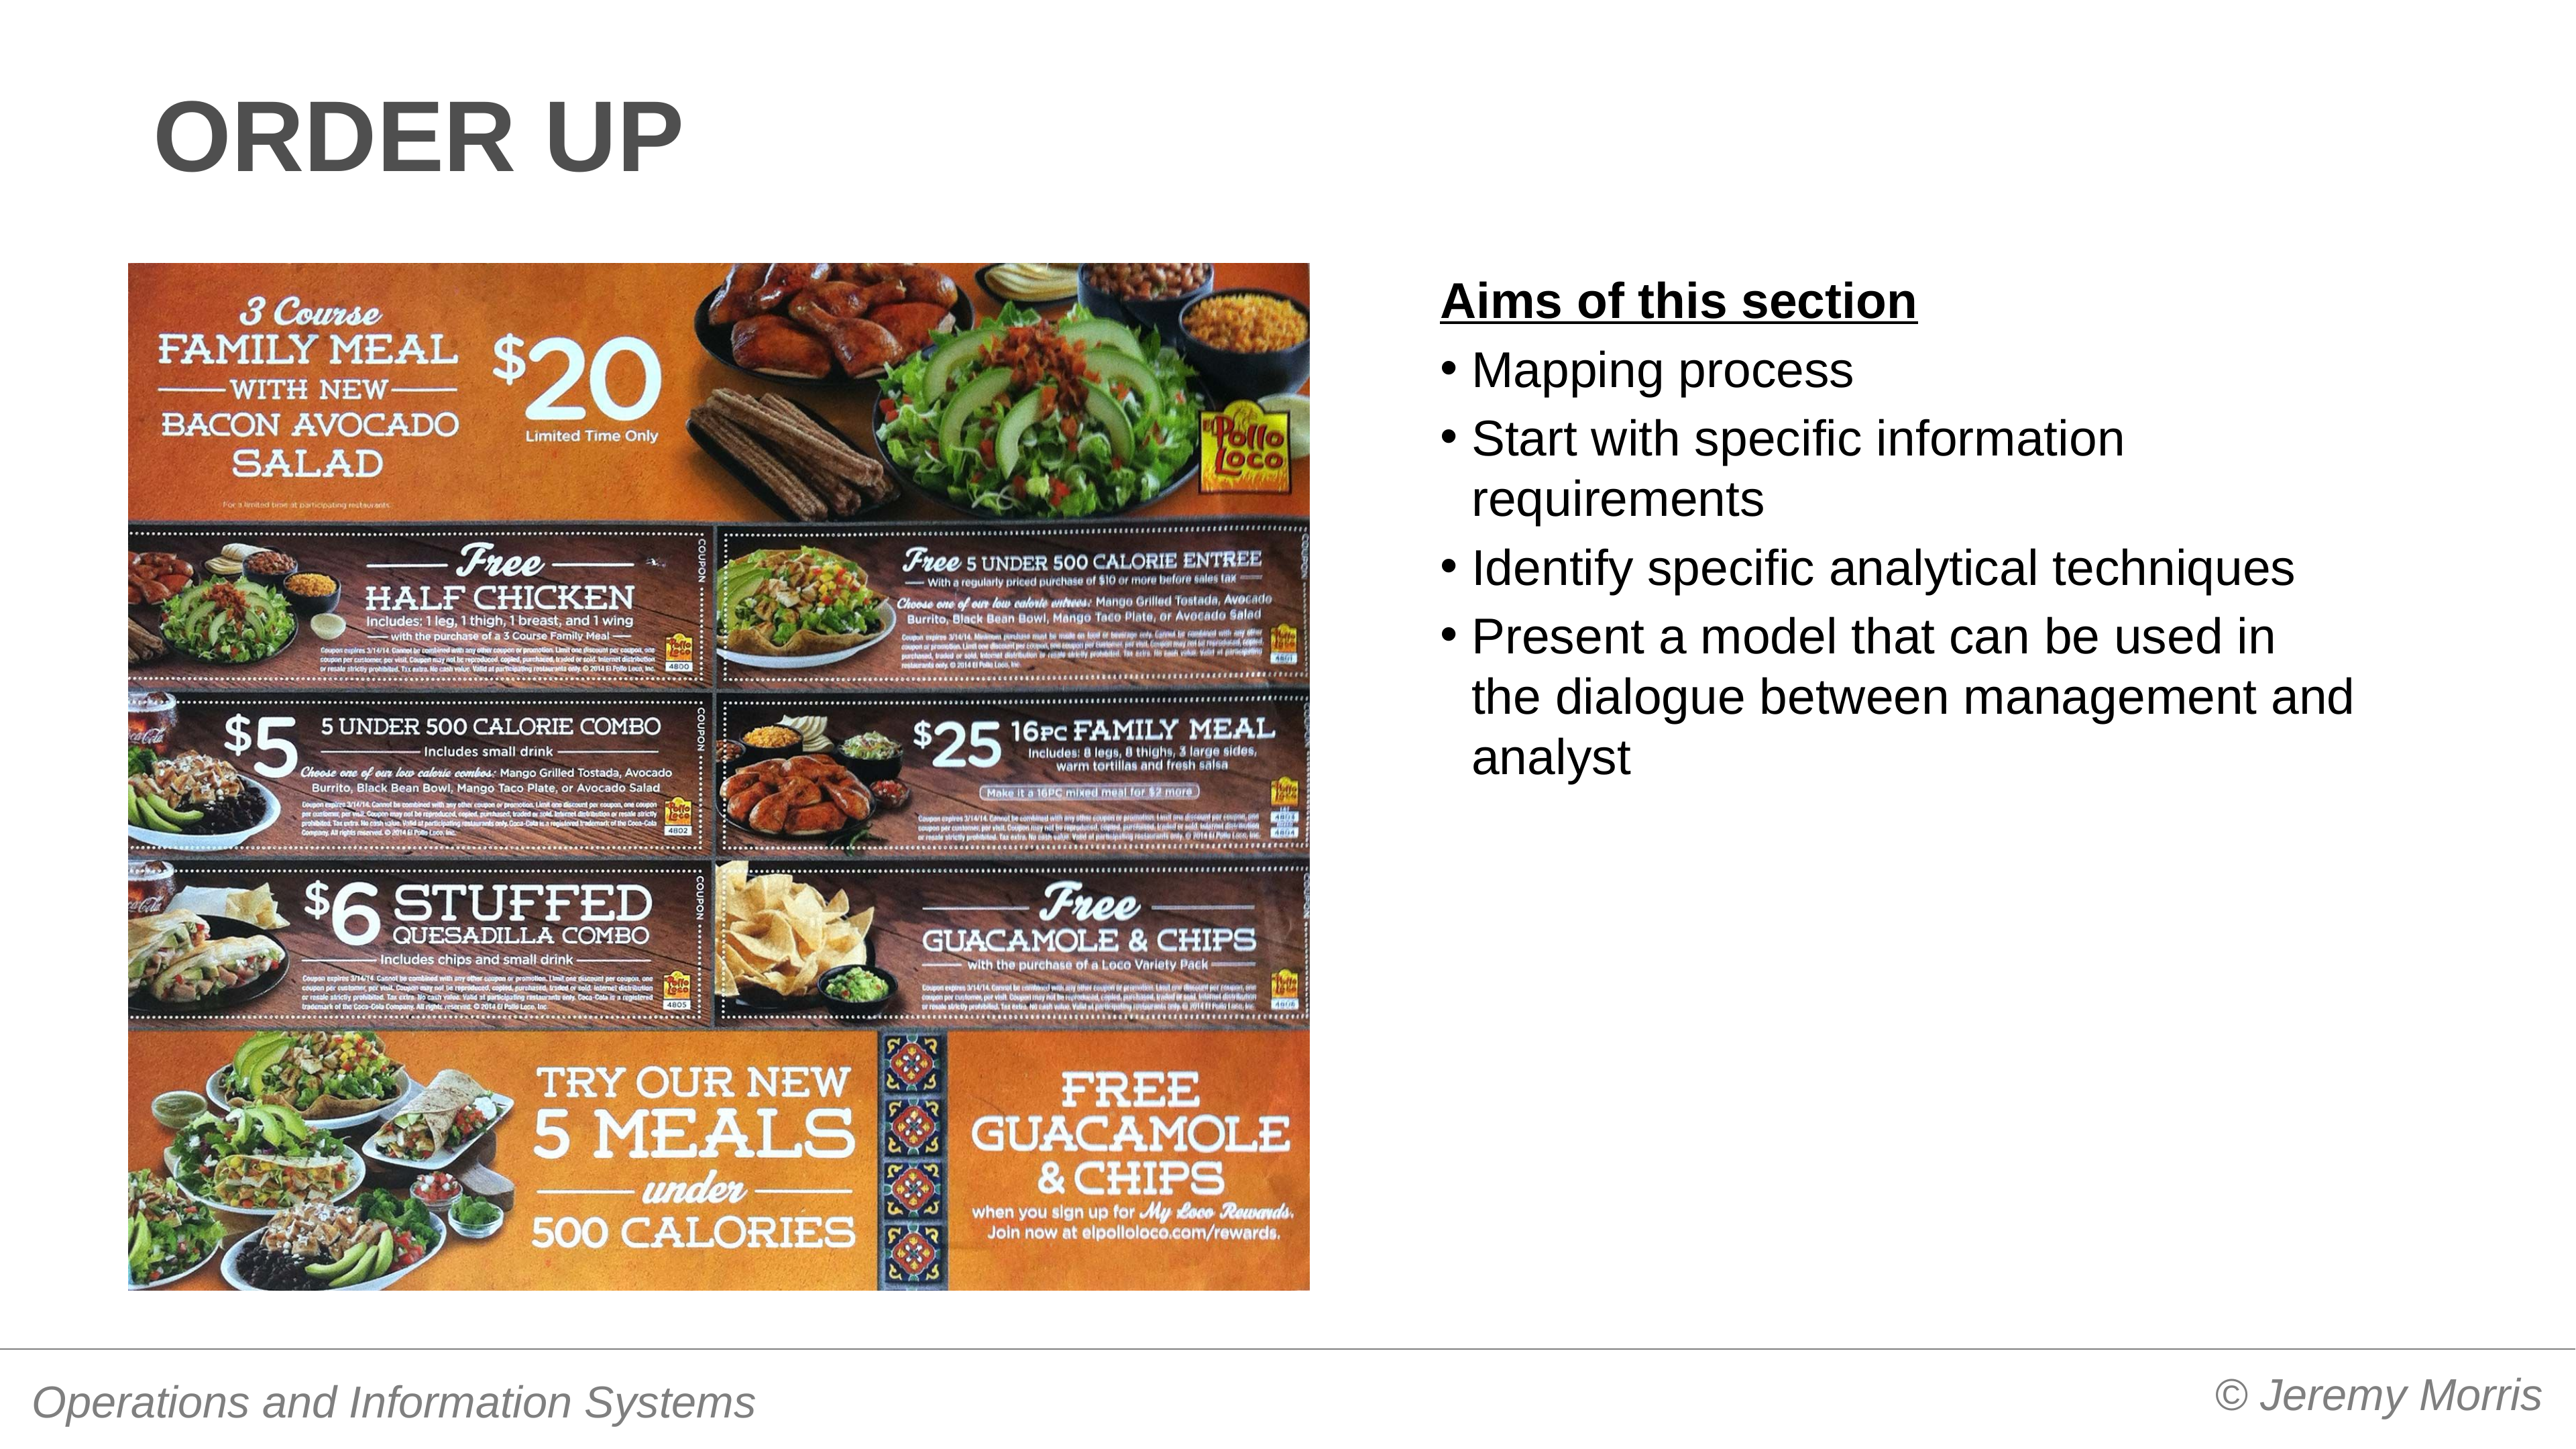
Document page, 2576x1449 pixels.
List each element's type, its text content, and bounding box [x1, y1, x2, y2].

picture [128, 263, 1310, 1291]
text_box Aims of this section Mapping process Start with specific information requirements Identify specific analytical techniques Present a model that can be used in the dialogue between management and analyst [1430, 263, 2369, 790]
title Order up [128, 53, 2447, 204]
